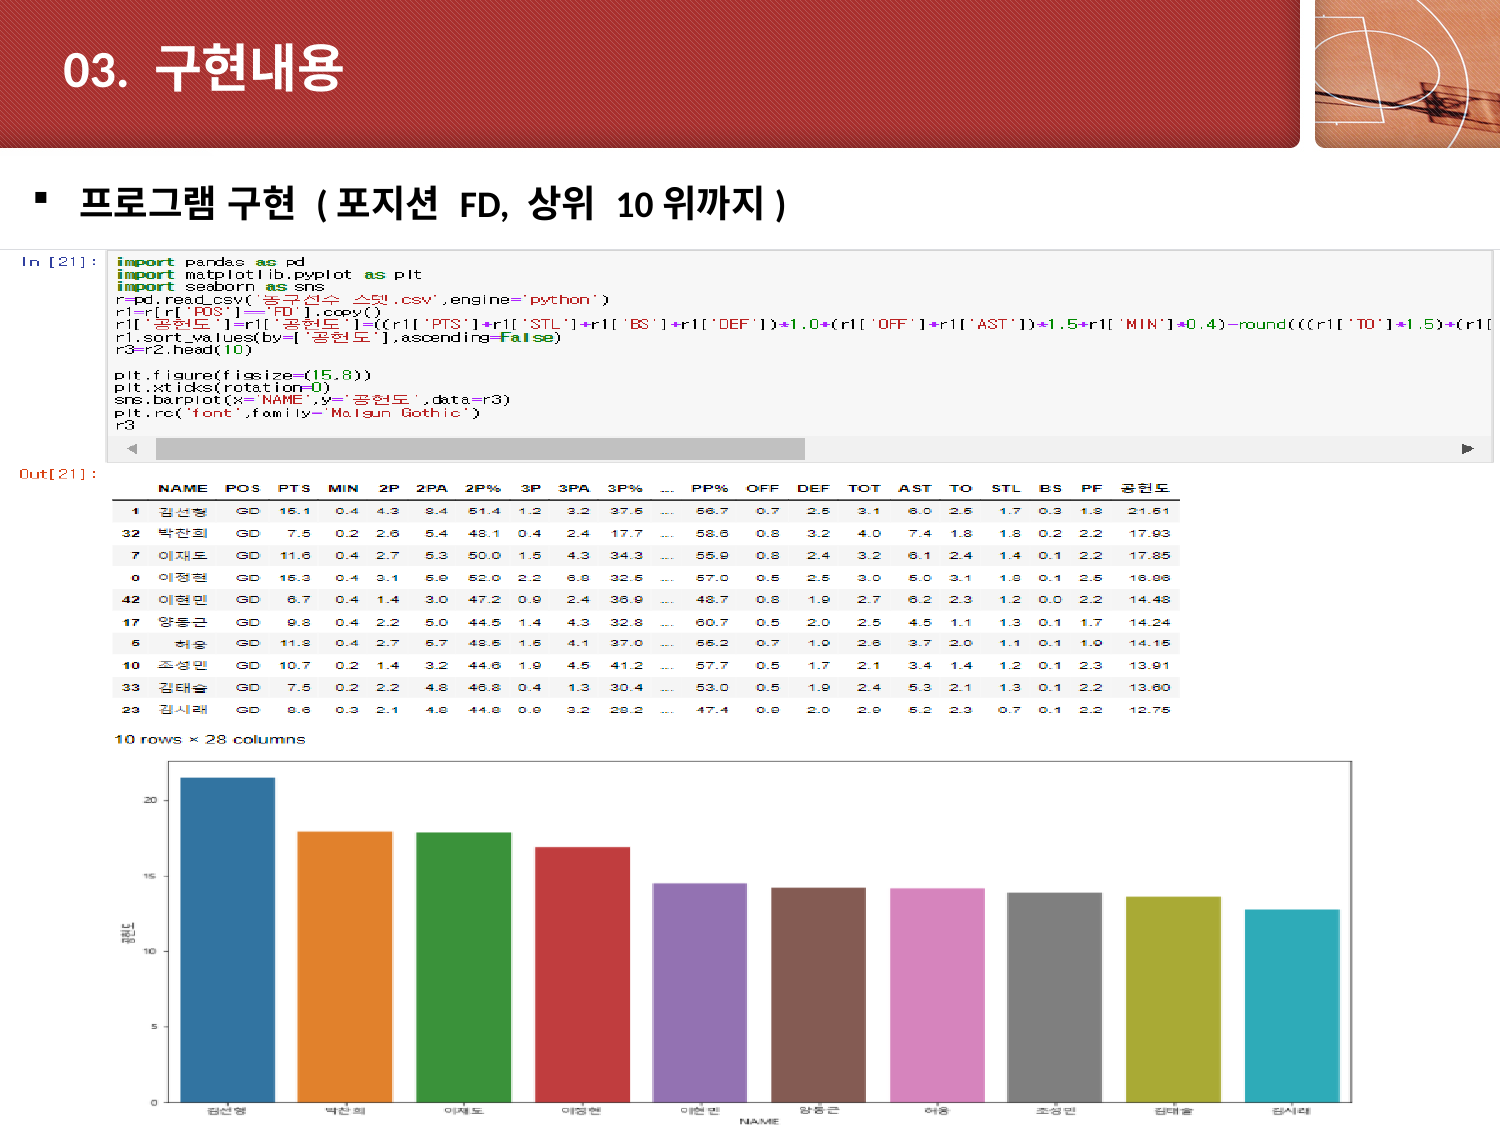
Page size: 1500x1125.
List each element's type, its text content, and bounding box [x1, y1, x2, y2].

title 03. 구현내용 [48, 0, 1306, 132]
text_box [0, 156, 1500, 247]
picture [0, 0, 1500, 156]
picture [0, 247, 1500, 1125]
text_box 프로그램 구현 (포지션 FD, 상위 10위까지) [17, 172, 963, 233]
